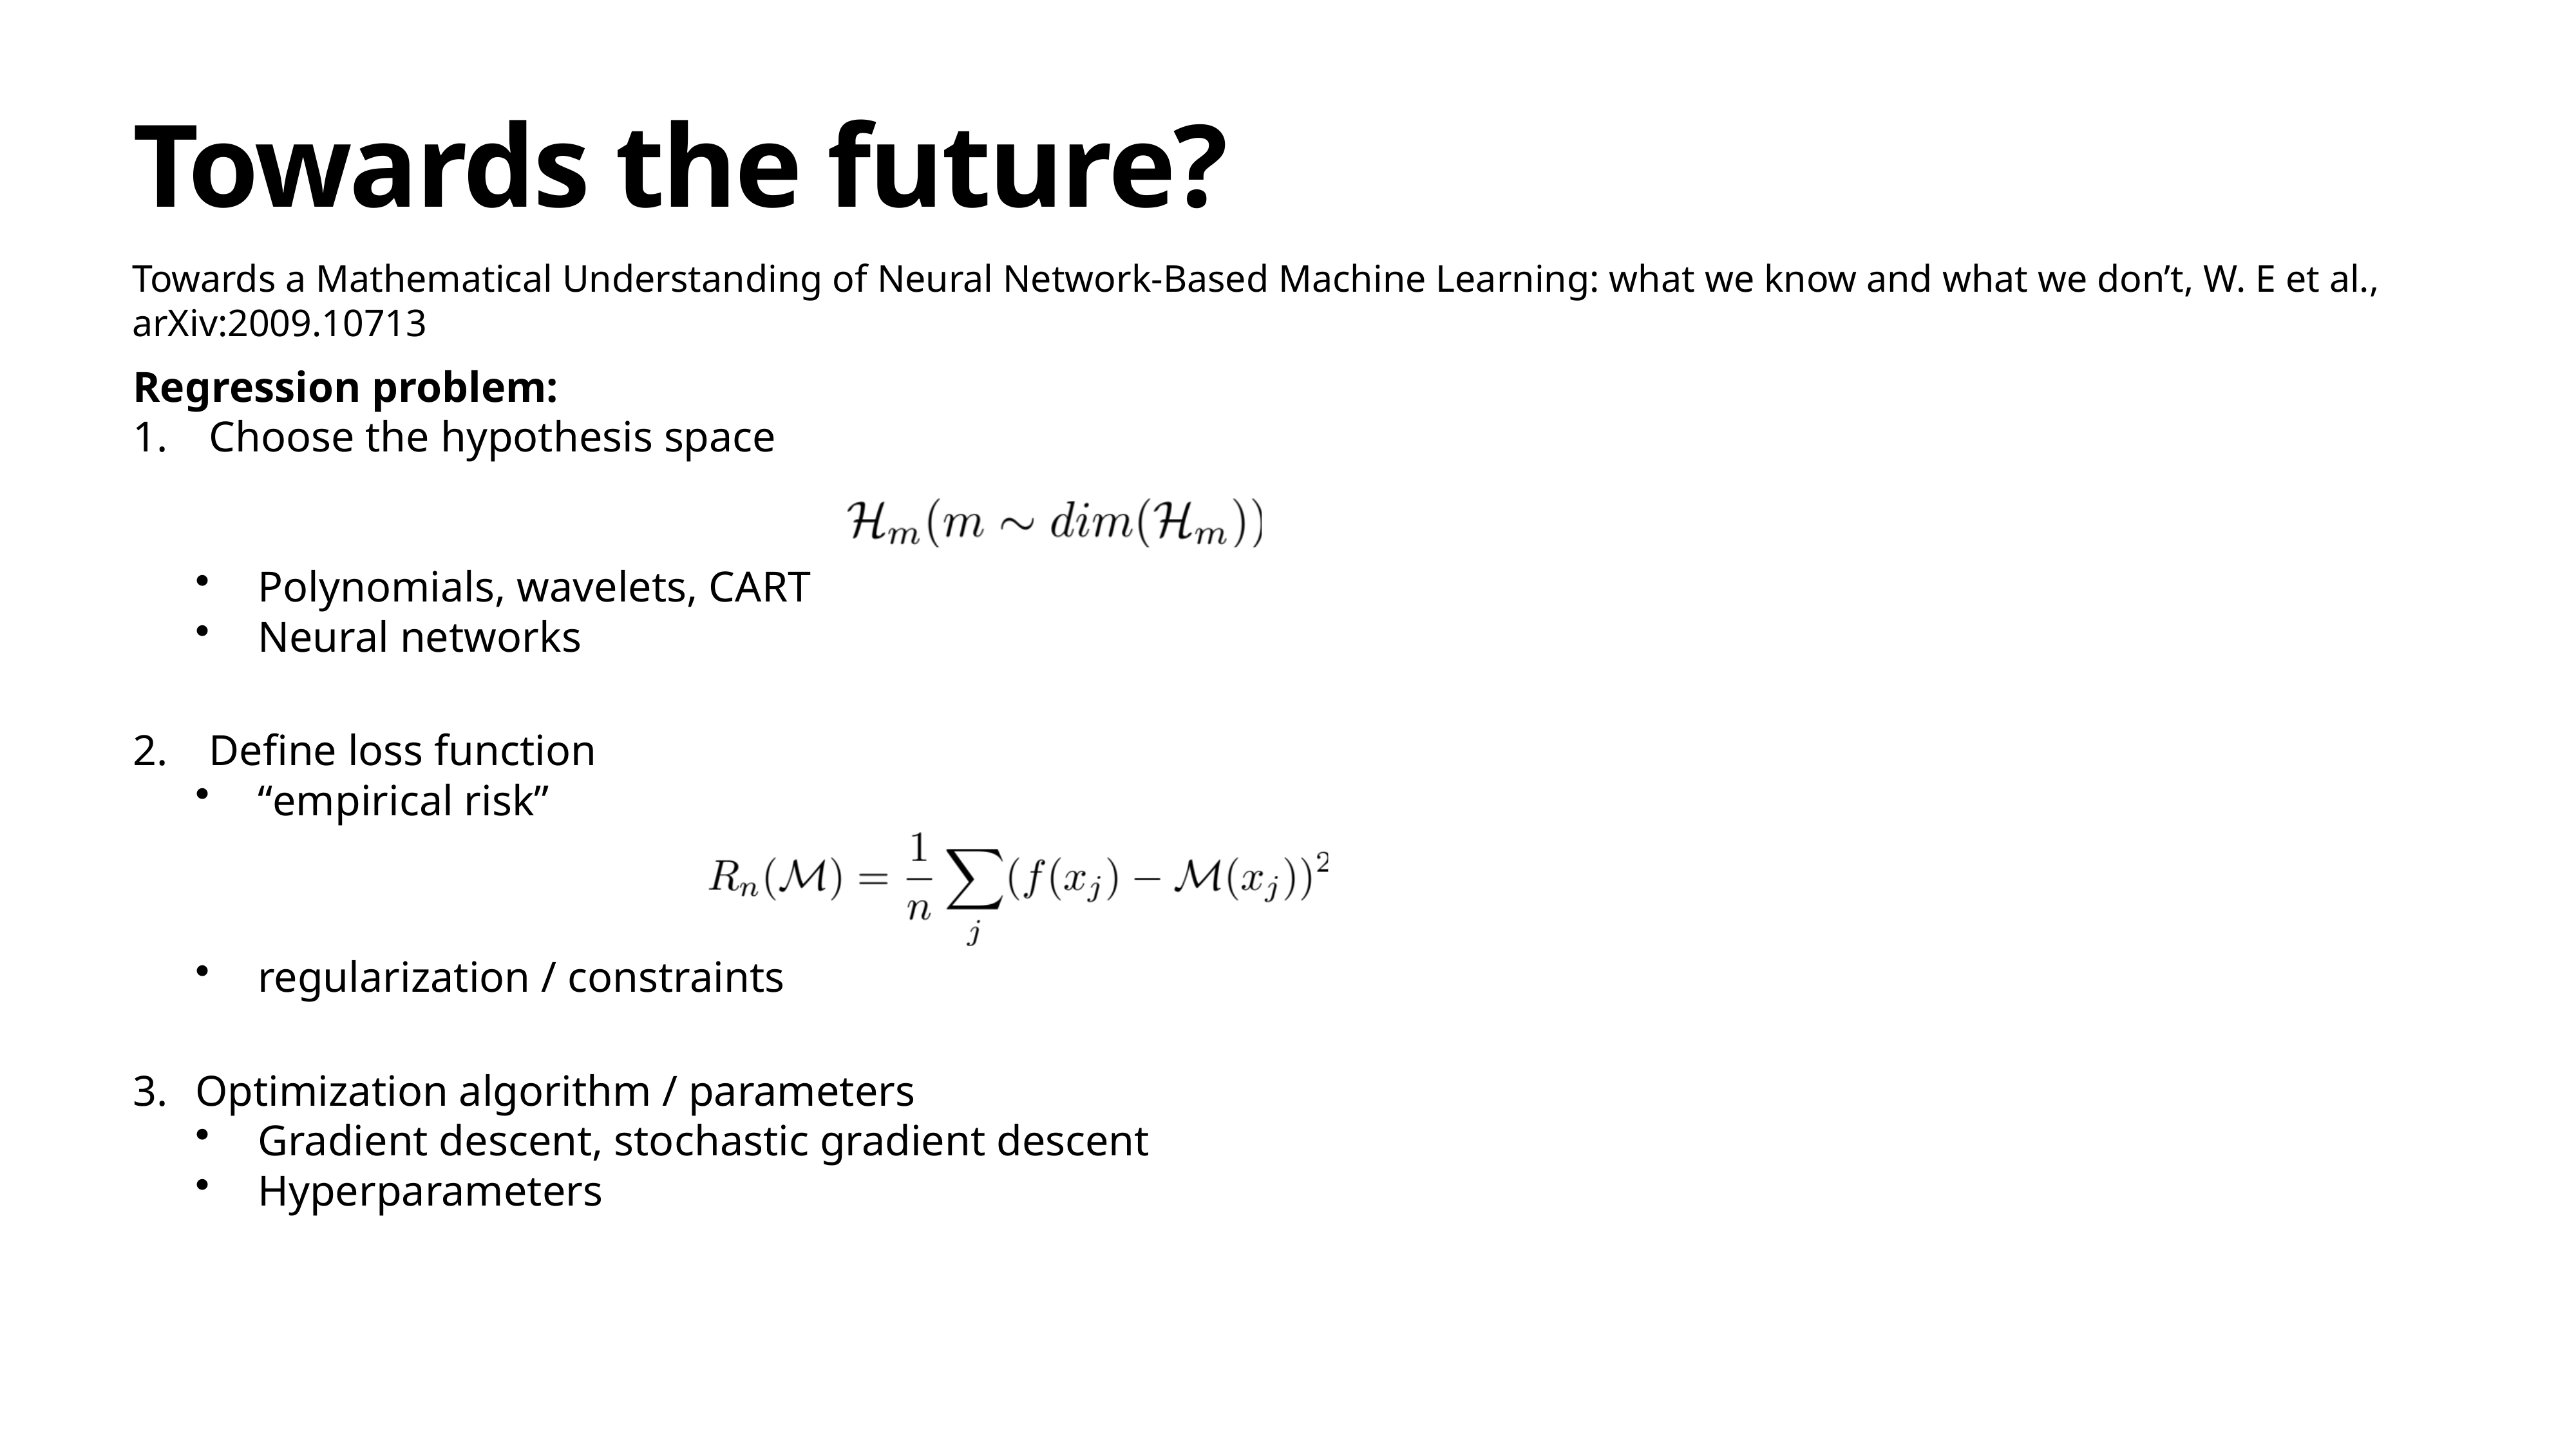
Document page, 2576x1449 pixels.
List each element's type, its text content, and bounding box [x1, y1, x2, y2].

list Regression problem: Choose the hypothesis space Polynomials, wavelets, CART Neural networks Define loss function “empirical risk” regularization / constraints Optimization algorithm / parameters Gradient descent, stochastic gradient descent Hyperparameters [127, 354, 1823, 1227]
title Towards the future? [127, 113, 2449, 250]
picture [708, 831, 1329, 946]
list Towards a Mathematical Understanding of Neural Network-Based Machine Learning: what we know and what we don’t, W. E et al., arXiv:2009.10713 [127, 250, 2449, 350]
picture [847, 497, 1262, 548]
